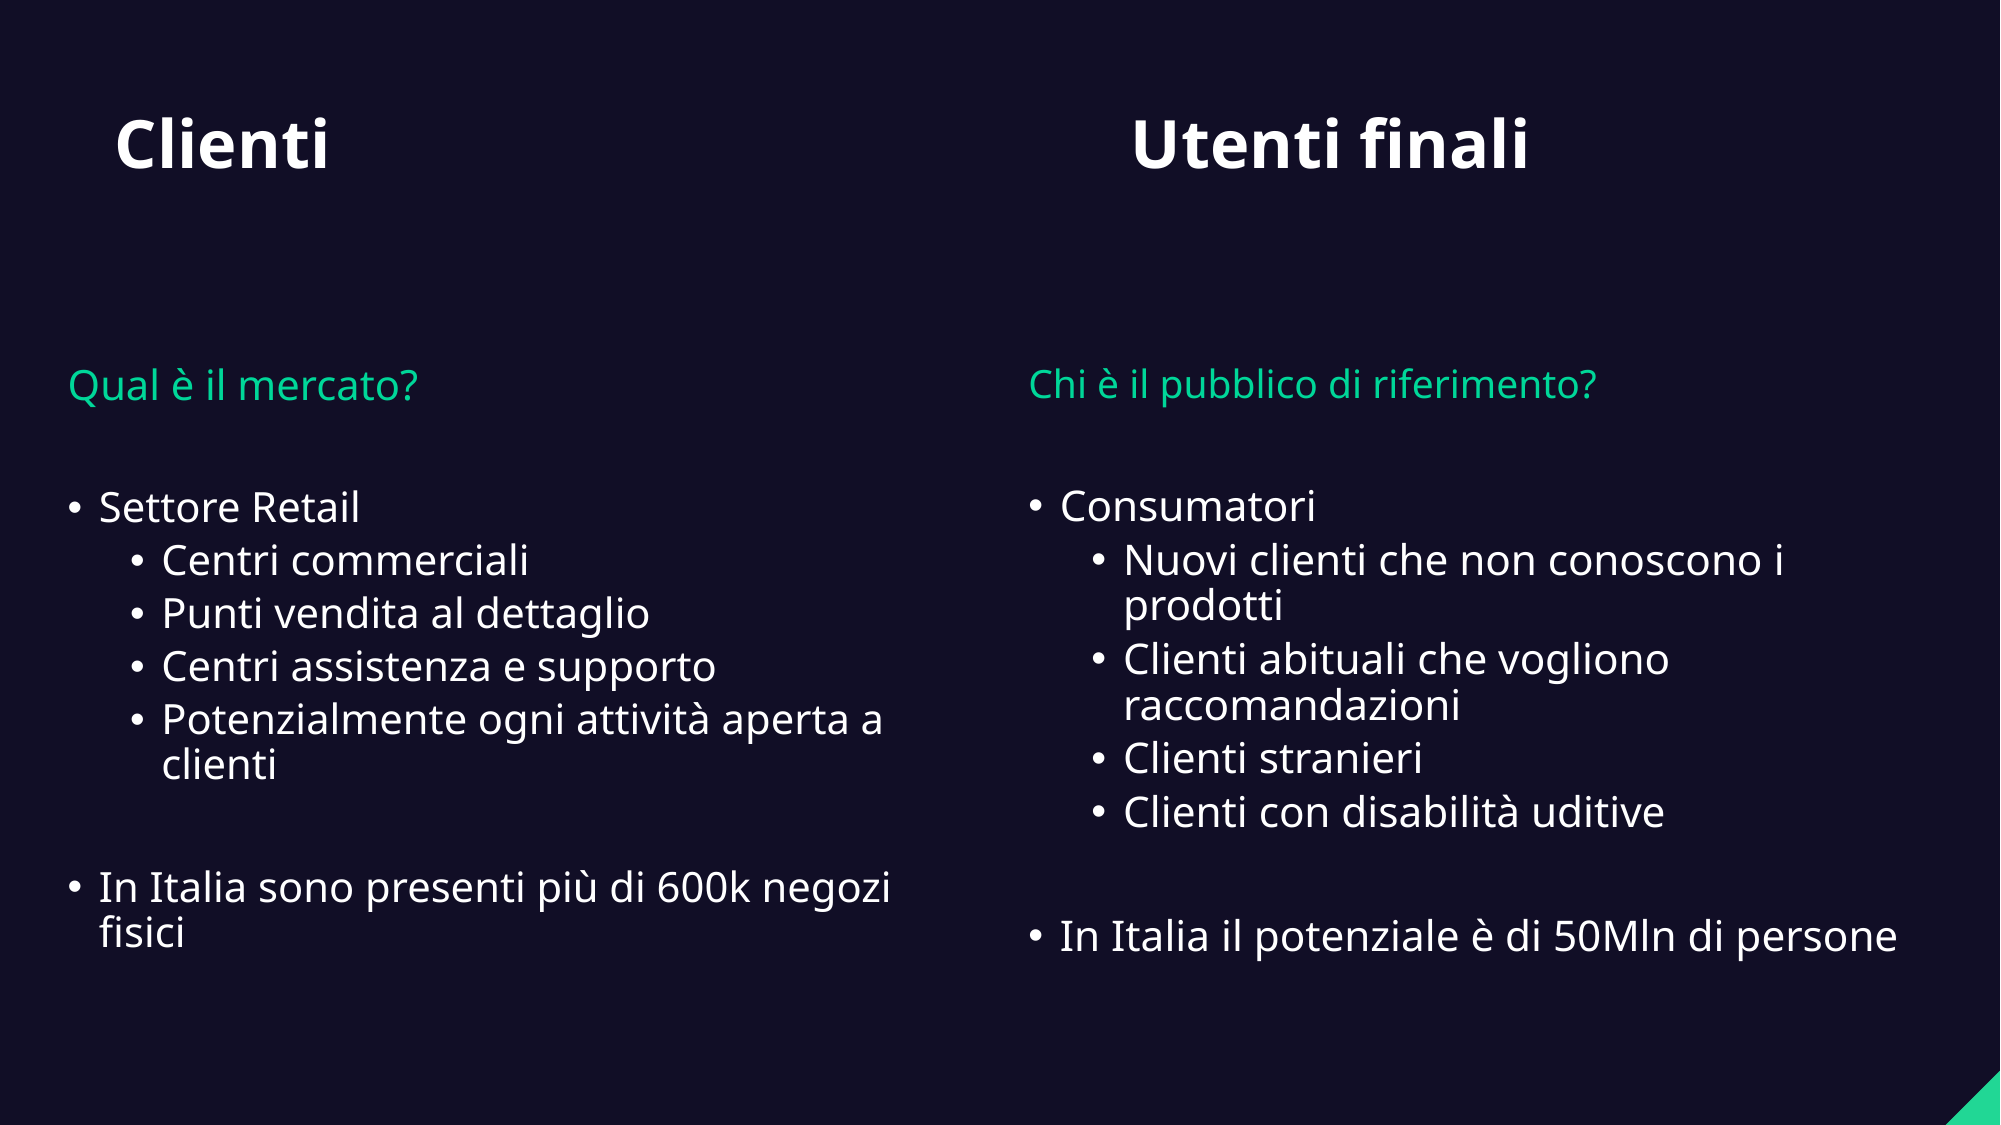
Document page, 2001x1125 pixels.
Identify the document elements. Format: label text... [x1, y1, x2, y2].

list Qual è il mercato? Settore Retail Centri commerciali Punti vendita al dettaglio Centri assistenza e supporto Potenzialmente ogni attività aperta a clienti In Italia sono presenti più di 600k negozi fisici [67, 364, 985, 962]
text_box Utenti finali [1130, 110, 1844, 183]
title Clienti [115, 110, 828, 184]
text_box Chi è il pubblico di riferimento? Consumatori Nuovi clienti che non conoscono i prodotti Clienti abituali che vogliono raccomandazioni Clienti stranieri Clienti con disabilità uditive In Italia il potenziale è di 50Mln di persone [1028, 364, 1946, 962]
